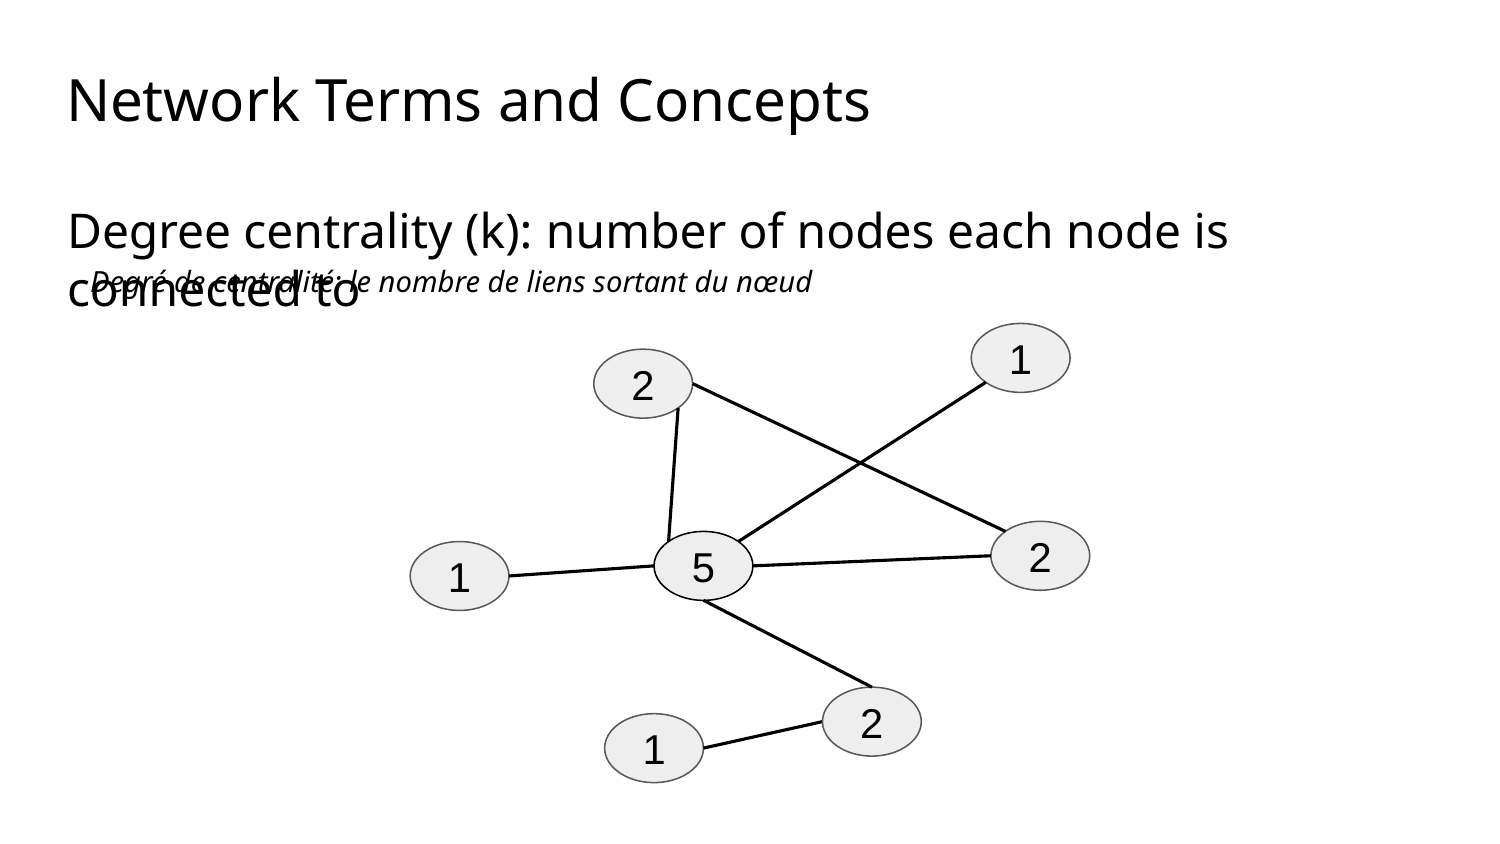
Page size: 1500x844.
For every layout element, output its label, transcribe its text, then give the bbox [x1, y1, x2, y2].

title Degree centrality (k): number of nodes each node is connected to [52, 185, 1296, 280]
text_box Degré de centralité: le nombre de liens sortant du nœud [75, 248, 1043, 313]
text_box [409, 323, 1091, 783]
title Network Terms and Concepts [51, 48, 1449, 142]
